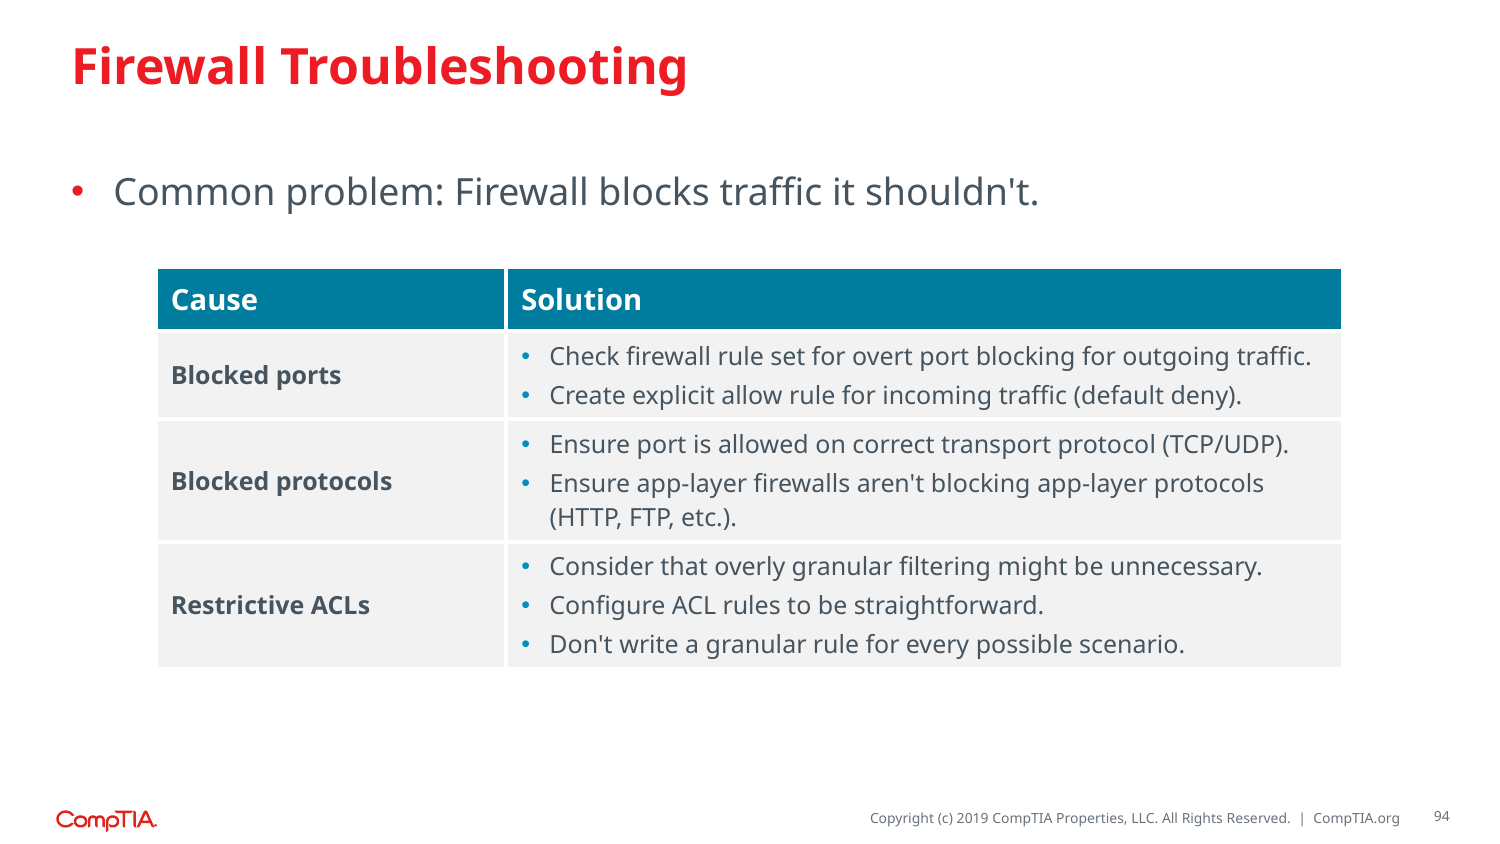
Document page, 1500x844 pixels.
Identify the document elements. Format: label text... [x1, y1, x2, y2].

table_cell Blocked protocols [158, 421, 504, 540]
table_cell Consider that overly granular filtering might be unnecessary. Configure ACL rules to be straightforward. Don't write a granular rule for every possible scenario. [508, 544, 1341, 667]
table_header Solution [508, 269, 1341, 329]
list Common problem: Firewall blocks traffic it shouldn't. [56, 160, 1444, 746]
slide_number 94 [1407, 800, 1450, 835]
table_cell Blocked ports [158, 333, 504, 417]
table_cell Restrictive ACLs [158, 544, 504, 667]
table_header Cause [158, 269, 504, 329]
table_cell Check firewall rule set for overt port blocking for outgoing traffic. Create explicit allow rule for incoming traffic (default deny). [508, 333, 1341, 417]
table_cell Ensure port is allowed on correct transport protocol (TCP/UDP). Ensure app-layer firewalls aren't blocking app-layer protocols (HTTP, FTP, etc.). [508, 421, 1341, 540]
title Firewall Troubleshooting [56, 12, 1444, 117]
